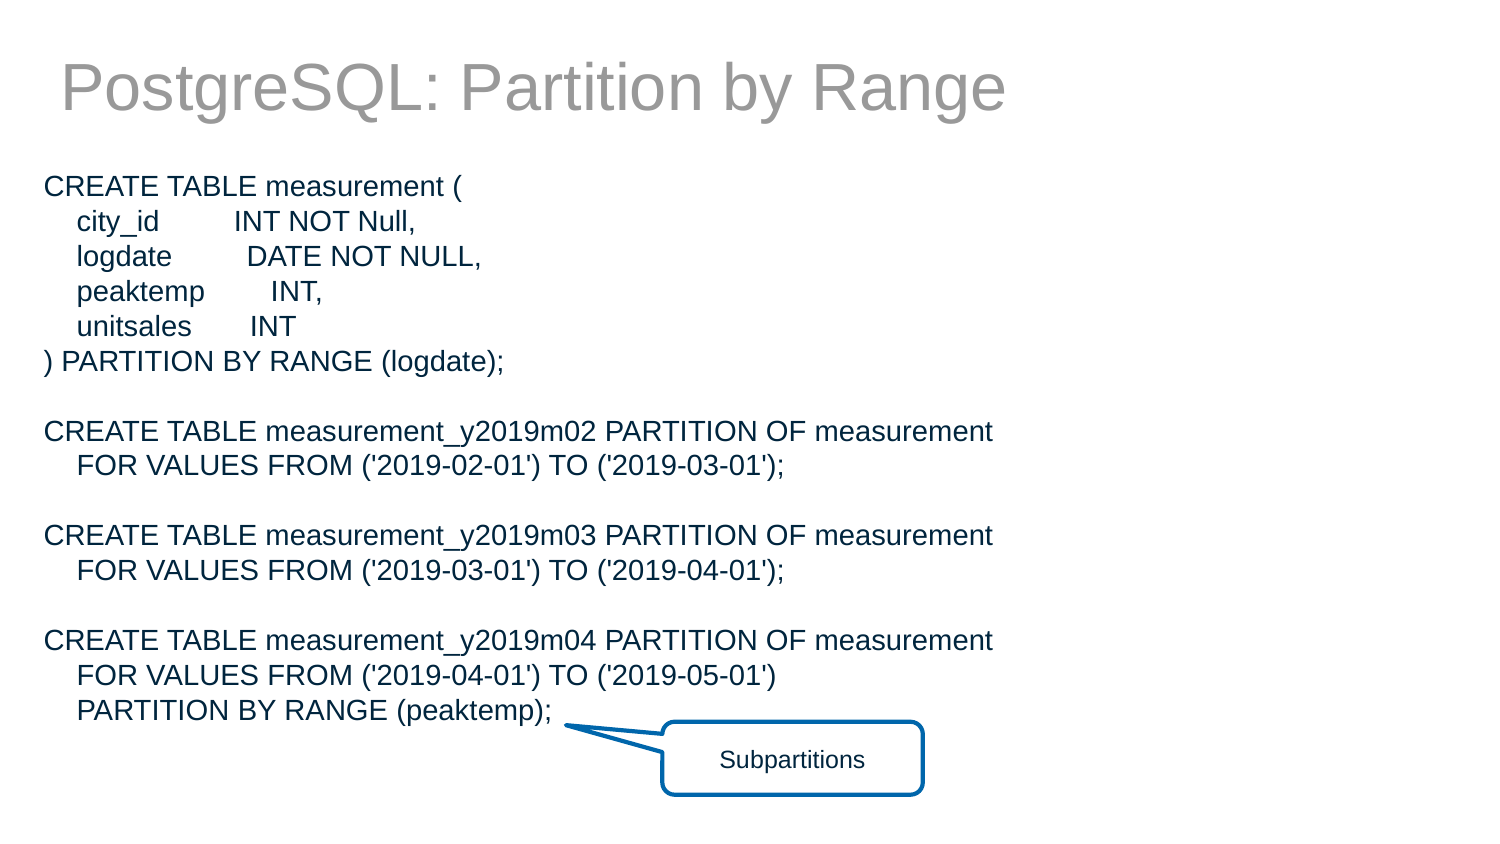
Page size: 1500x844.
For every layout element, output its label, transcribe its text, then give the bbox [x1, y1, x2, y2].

list CREATE TABLE measurement ( city_id INT NOT Null, logdate DATE NOT NULL, peaktemp INT, unitsales INT ) PARTITION BY RANGE (logdate); CREATE TABLE measurement_y2019m02 PARTITION OF measurement FOR VALUES FROM ('2019-02-01') TO ('2019-03-01'); CREATE TABLE measurement_y2019m03 PARTITION OF measurement FOR VALUES FROM ('2019-03-01') TO ('2019-04-01'); CREATE TABLE measurement_y2019m04 PARTITION OF measurement FOR VALUES FROM ('2019-04-01') TO ('2019-05-01') PARTITION BY RANGE (peaktemp); [43, 167, 1457, 774]
title PostgreSQL: Partition by Range [60, 53, 1440, 129]
text_box Subpartitions [565, 721, 923, 795]
